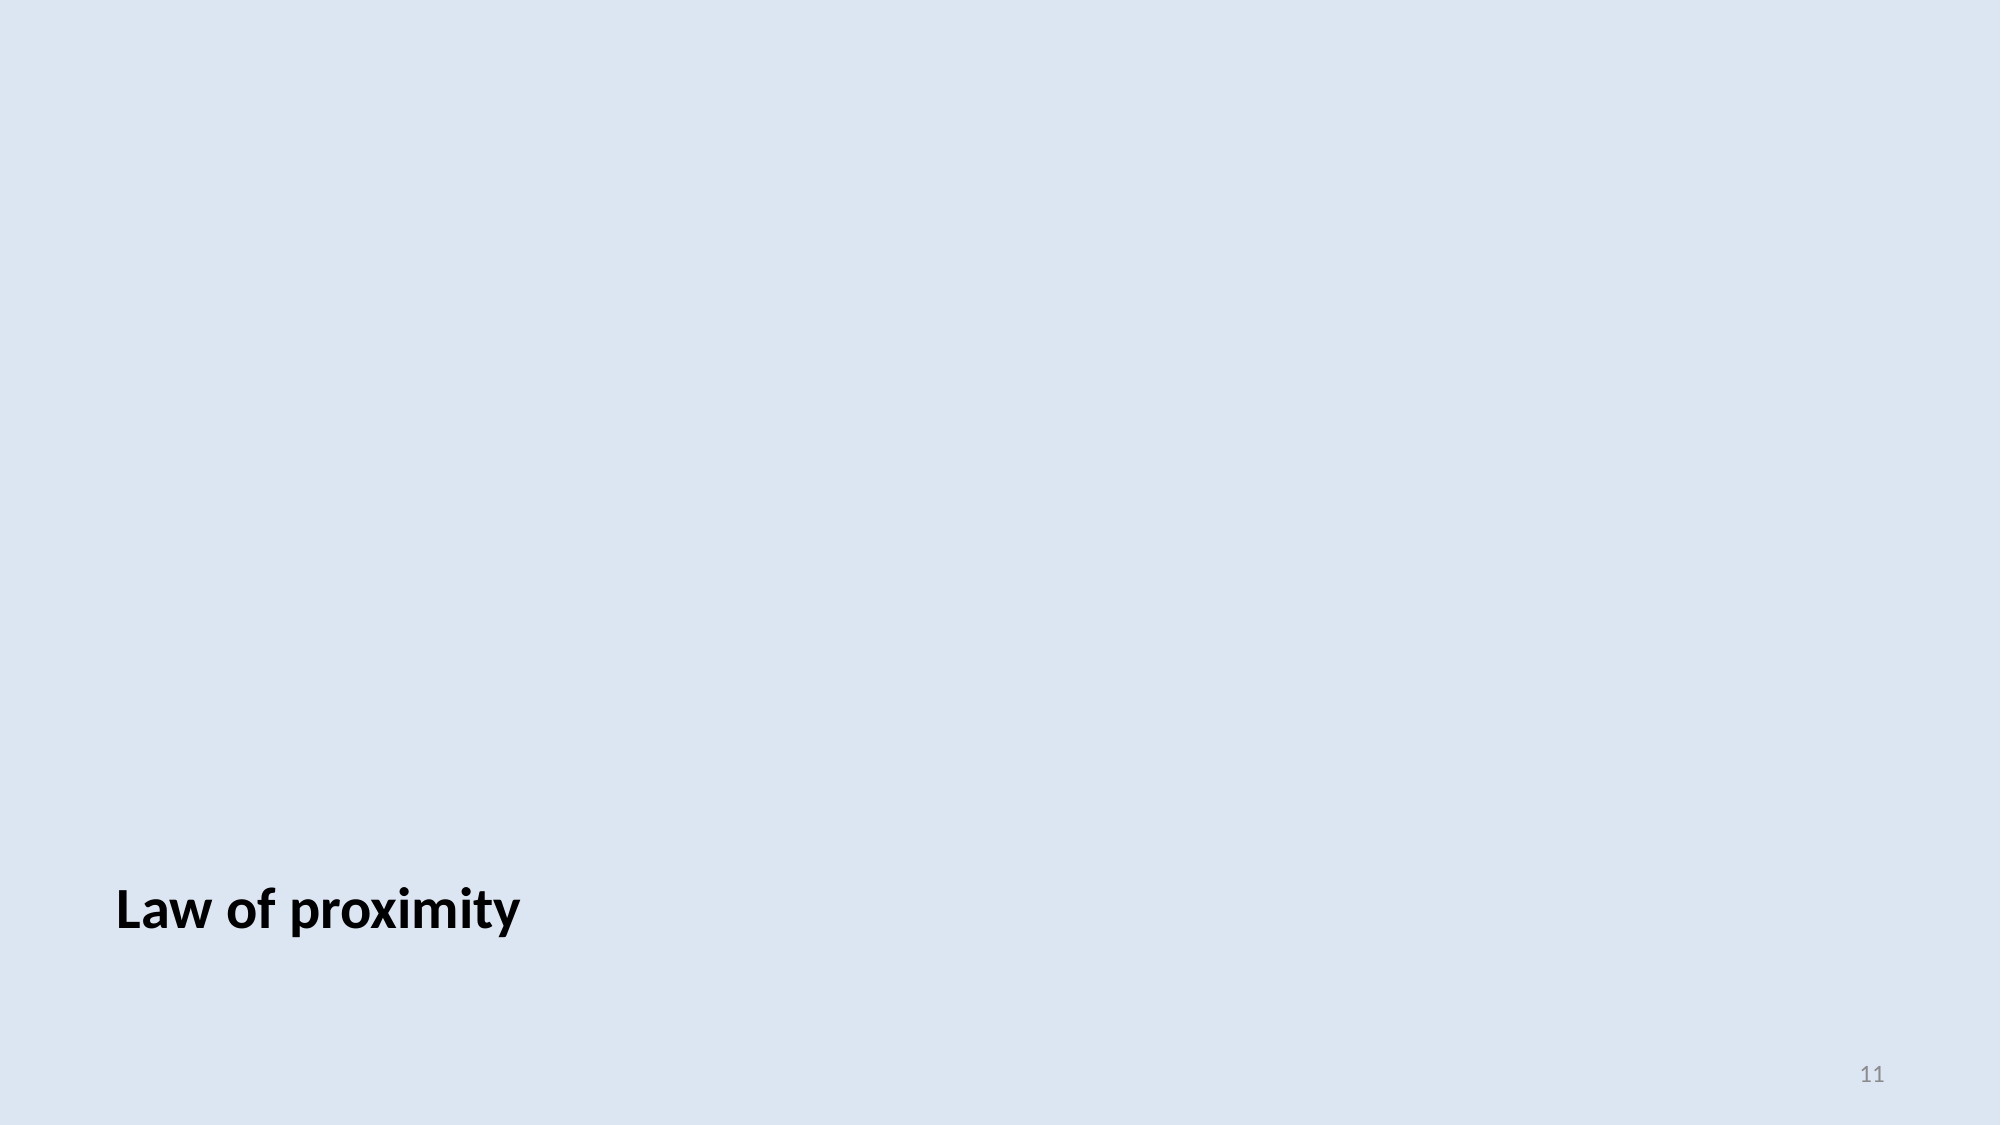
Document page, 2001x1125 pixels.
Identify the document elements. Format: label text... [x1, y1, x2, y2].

slide_number 11 [1433, 1042, 1900, 1103]
text_box Law of proximity [102, 862, 537, 948]
